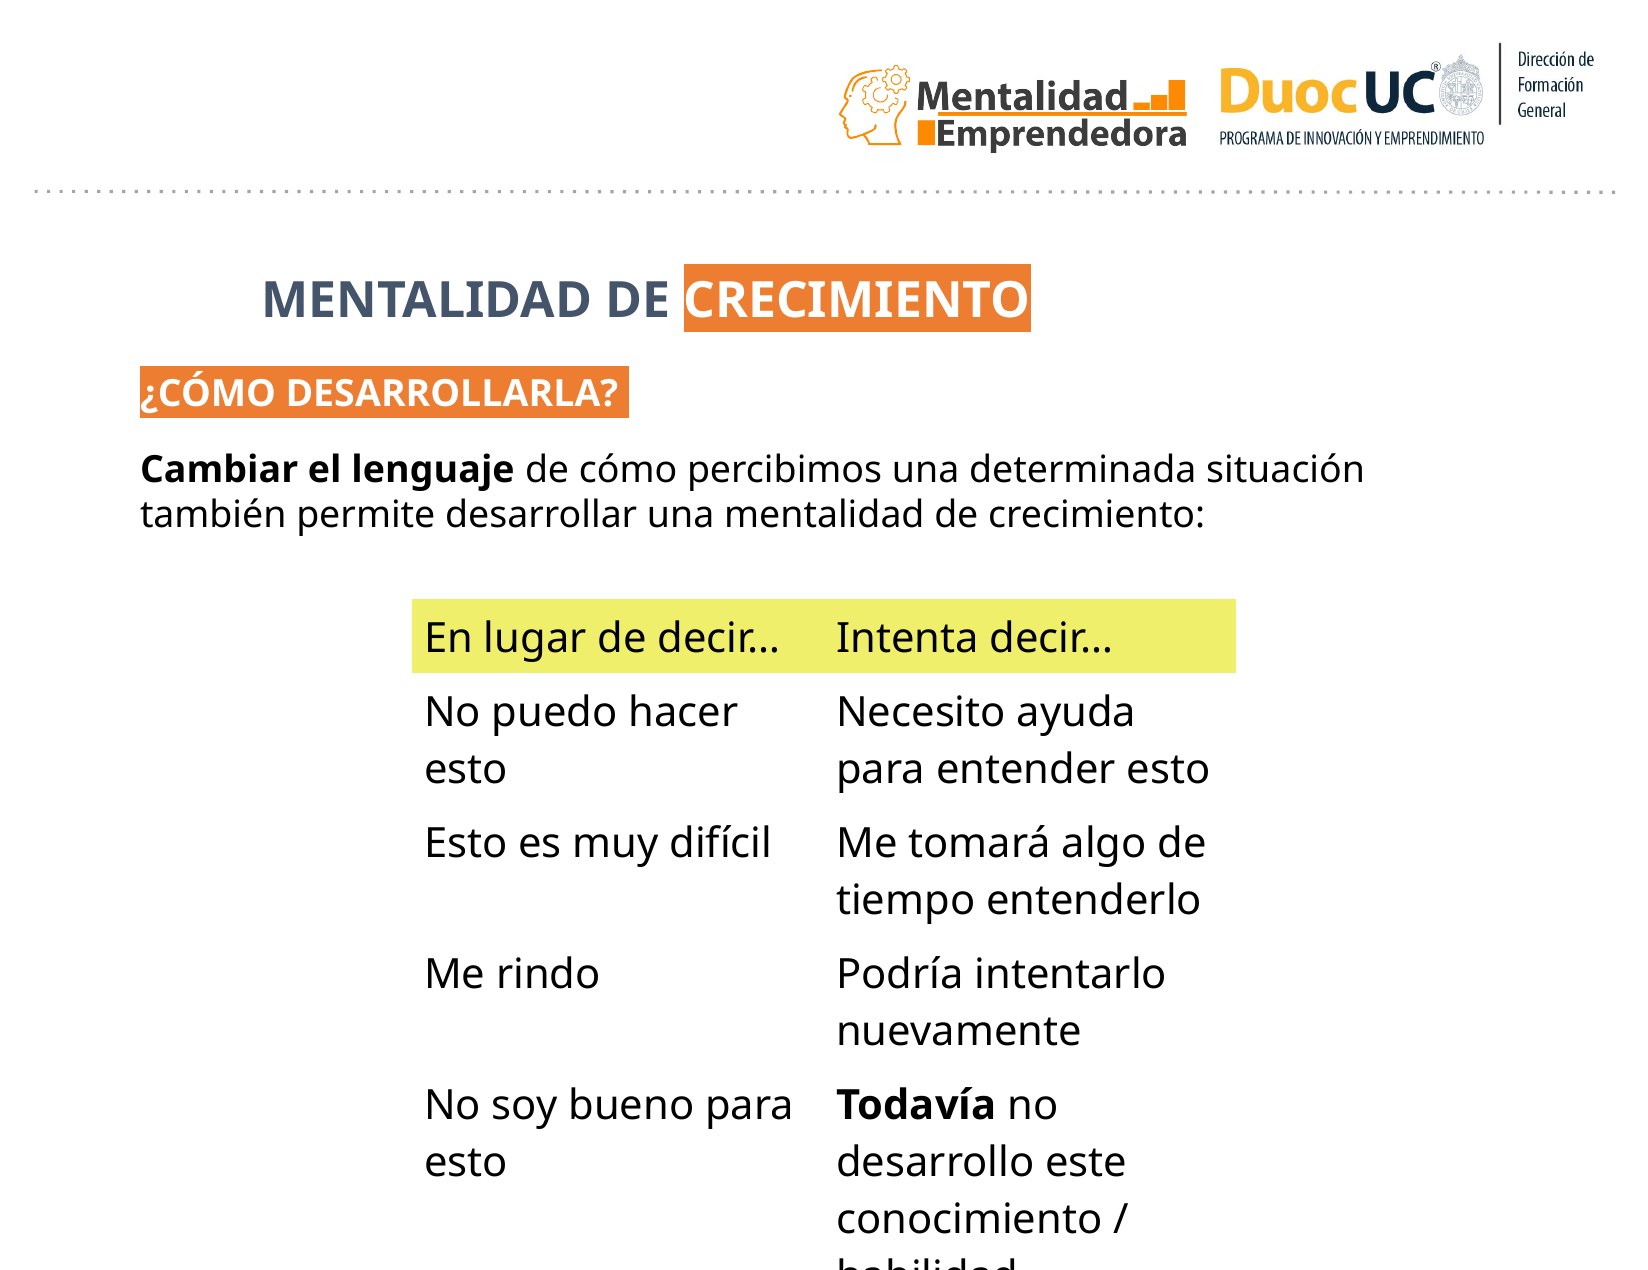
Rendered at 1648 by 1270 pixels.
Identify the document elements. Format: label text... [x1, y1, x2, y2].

text_box MENTALIDAD DE CRECIMIENTO [246, 252, 1342, 347]
picture [838, 64, 1187, 153]
table_cell Esto es muy difícil [412, 804, 824, 935]
table_cell Podría intentarlo nuevamente [824, 935, 1236, 1066]
table_cell No puedo hacer esto [412, 673, 824, 804]
table_header Intenta decir… [824, 599, 1236, 673]
table_cell No soy bueno para esto [412, 1066, 824, 1270]
table_cell Necesito ayuda para entender esto [824, 673, 1236, 804]
text_box ¿CÓMO DESARROLLARLA? [124, 361, 743, 422]
table_cell Me rindo [412, 935, 824, 1066]
table_cell Todavía no desarrollo este conocimiento / habilidad [824, 1066, 1236, 1270]
table_cell Me tomará algo de tiempo entenderlo [824, 804, 1236, 935]
table_header En lugar de decir… [412, 599, 824, 673]
picture [1196, 42, 1610, 168]
text_box Cambiar el lenguaje de cómo percibimos una determinada situación también permite desarrollar una mentalidad de crecimiento: [124, 437, 1506, 567]
